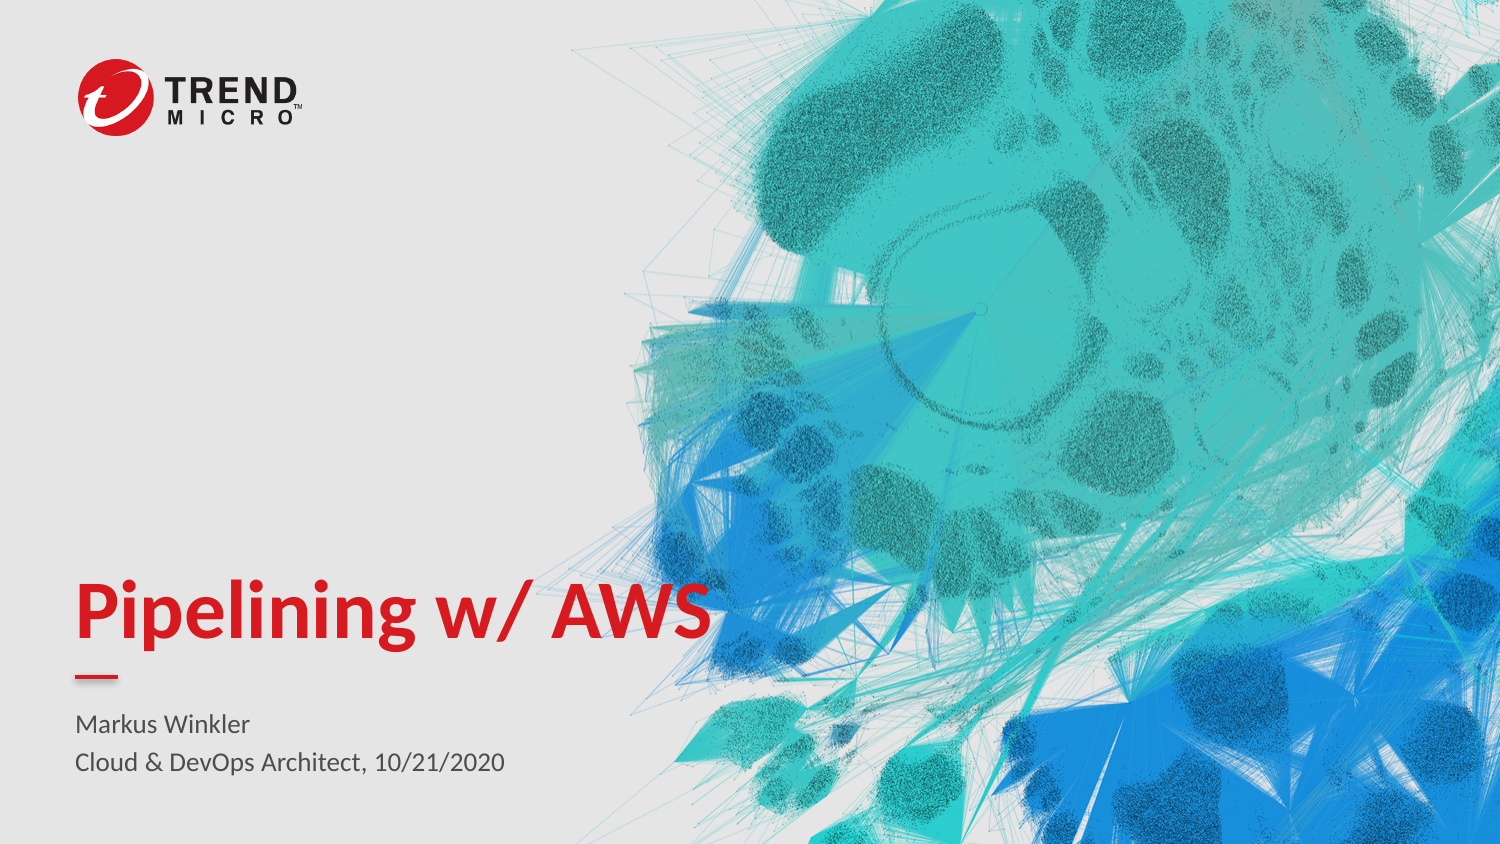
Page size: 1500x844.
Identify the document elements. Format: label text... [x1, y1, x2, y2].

title Pipelining w/ AWS [75, 183, 728, 663]
subtitle Markus Winkler Cloud & DevOps Architect, 10/21/2020 [75, 698, 728, 785]
picture [0, 0, 1500, 844]
